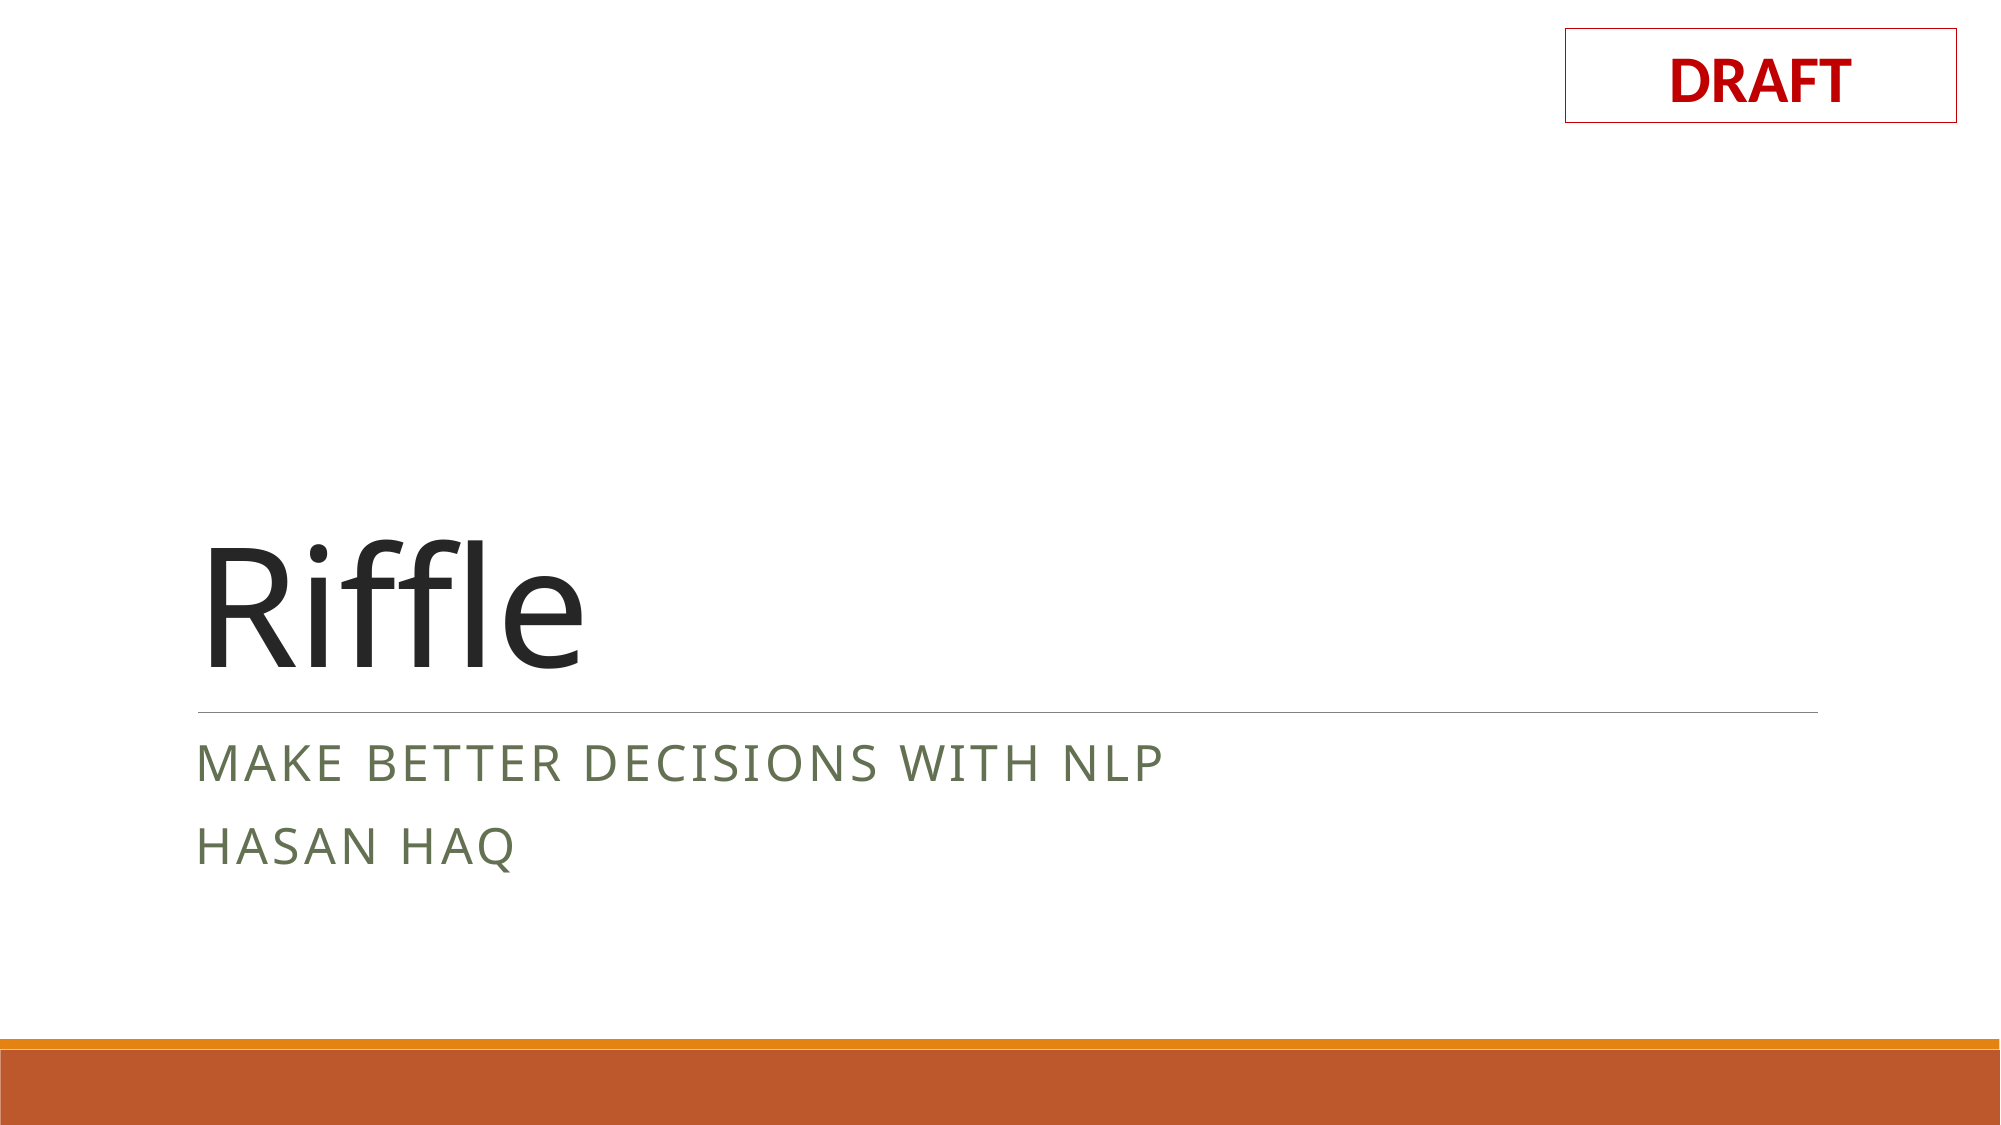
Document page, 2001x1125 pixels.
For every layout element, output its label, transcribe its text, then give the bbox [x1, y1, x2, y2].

subtitle Make better decisions with nlp Hasan haq [180, 730, 1831, 919]
text_box DRAFT [1565, 28, 1957, 123]
title Riffle [180, 124, 1830, 710]
